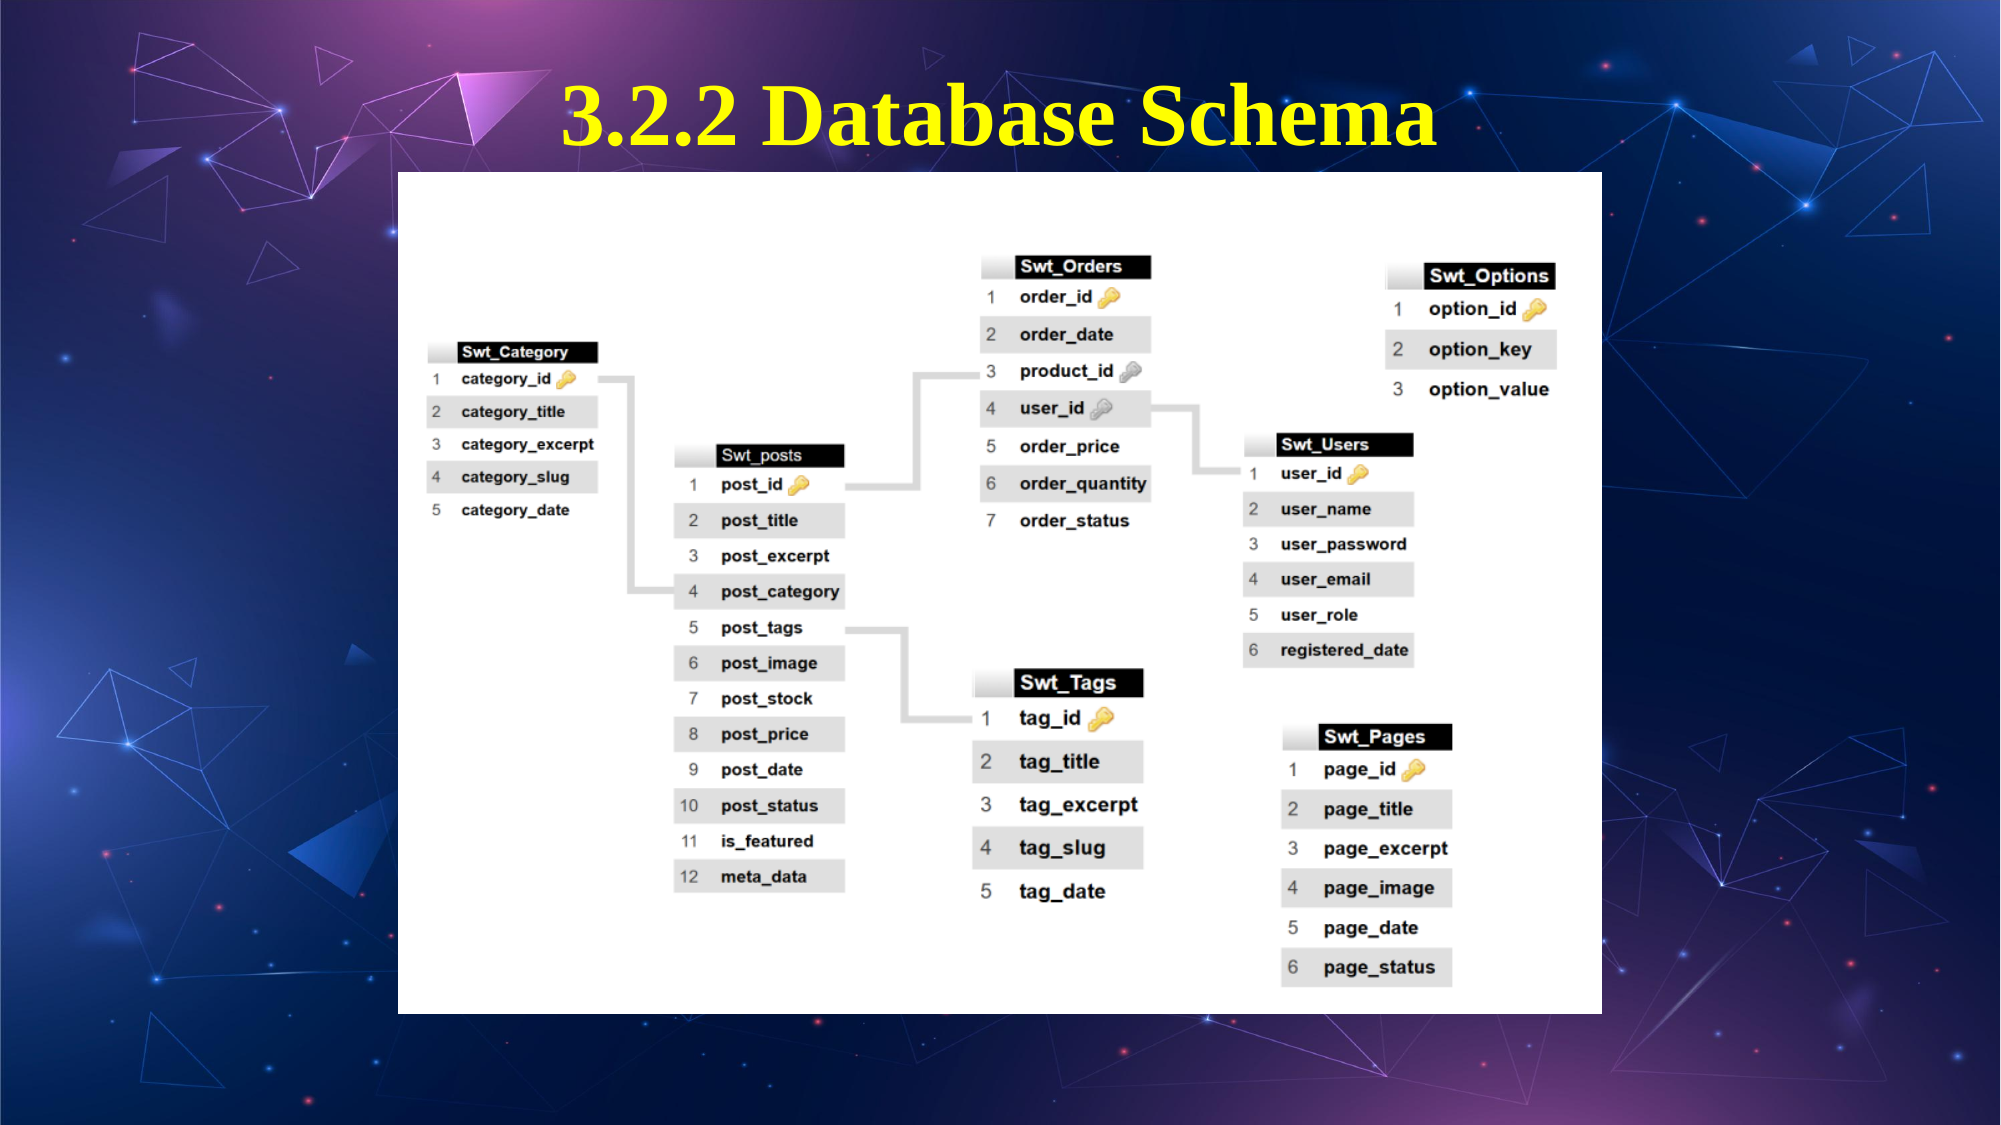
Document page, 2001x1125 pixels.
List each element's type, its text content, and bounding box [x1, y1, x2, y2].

picture [0, 0, 2001, 1125]
title 3.2.2 Database Schema [137, 59, 1863, 173]
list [398, 172, 1602, 1014]
